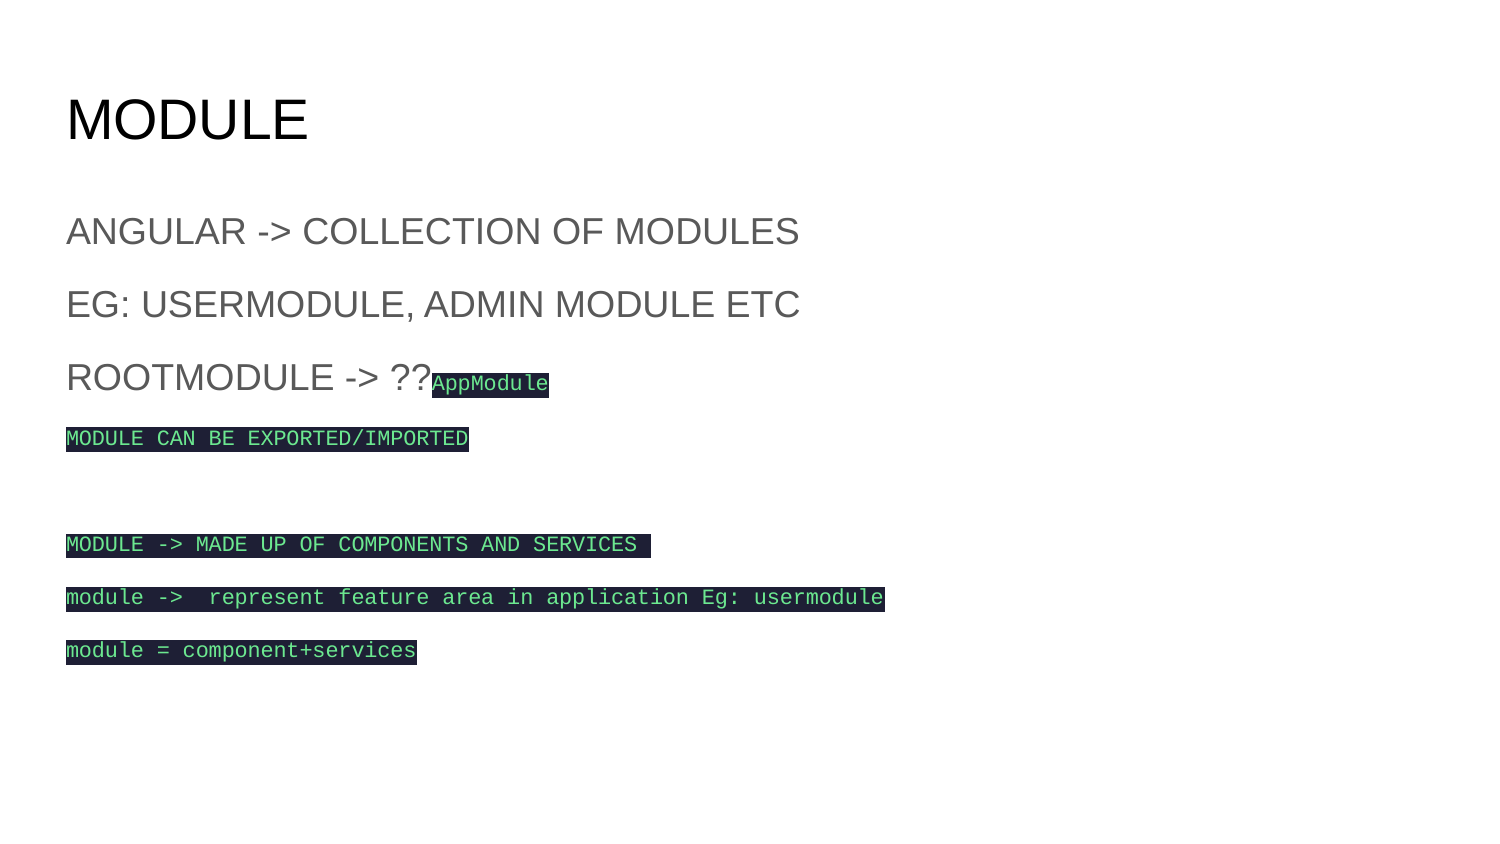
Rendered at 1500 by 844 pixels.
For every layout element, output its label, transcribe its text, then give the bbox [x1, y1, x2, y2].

list ANGULAR -> COLLECTION OF MODULES EG: USERMODULE, ADMIN MODULE ETC ROOTMODULE -> ??AppModule MODULE CAN BE EXPORTED/IMPORTED MODULE -> MADE UP OF COMPONENTS AND SERVICES module -> represent feature area in application Eg: usermodule module = component+services [51, 189, 1449, 750]
title MODULE [51, 72, 1449, 167]
